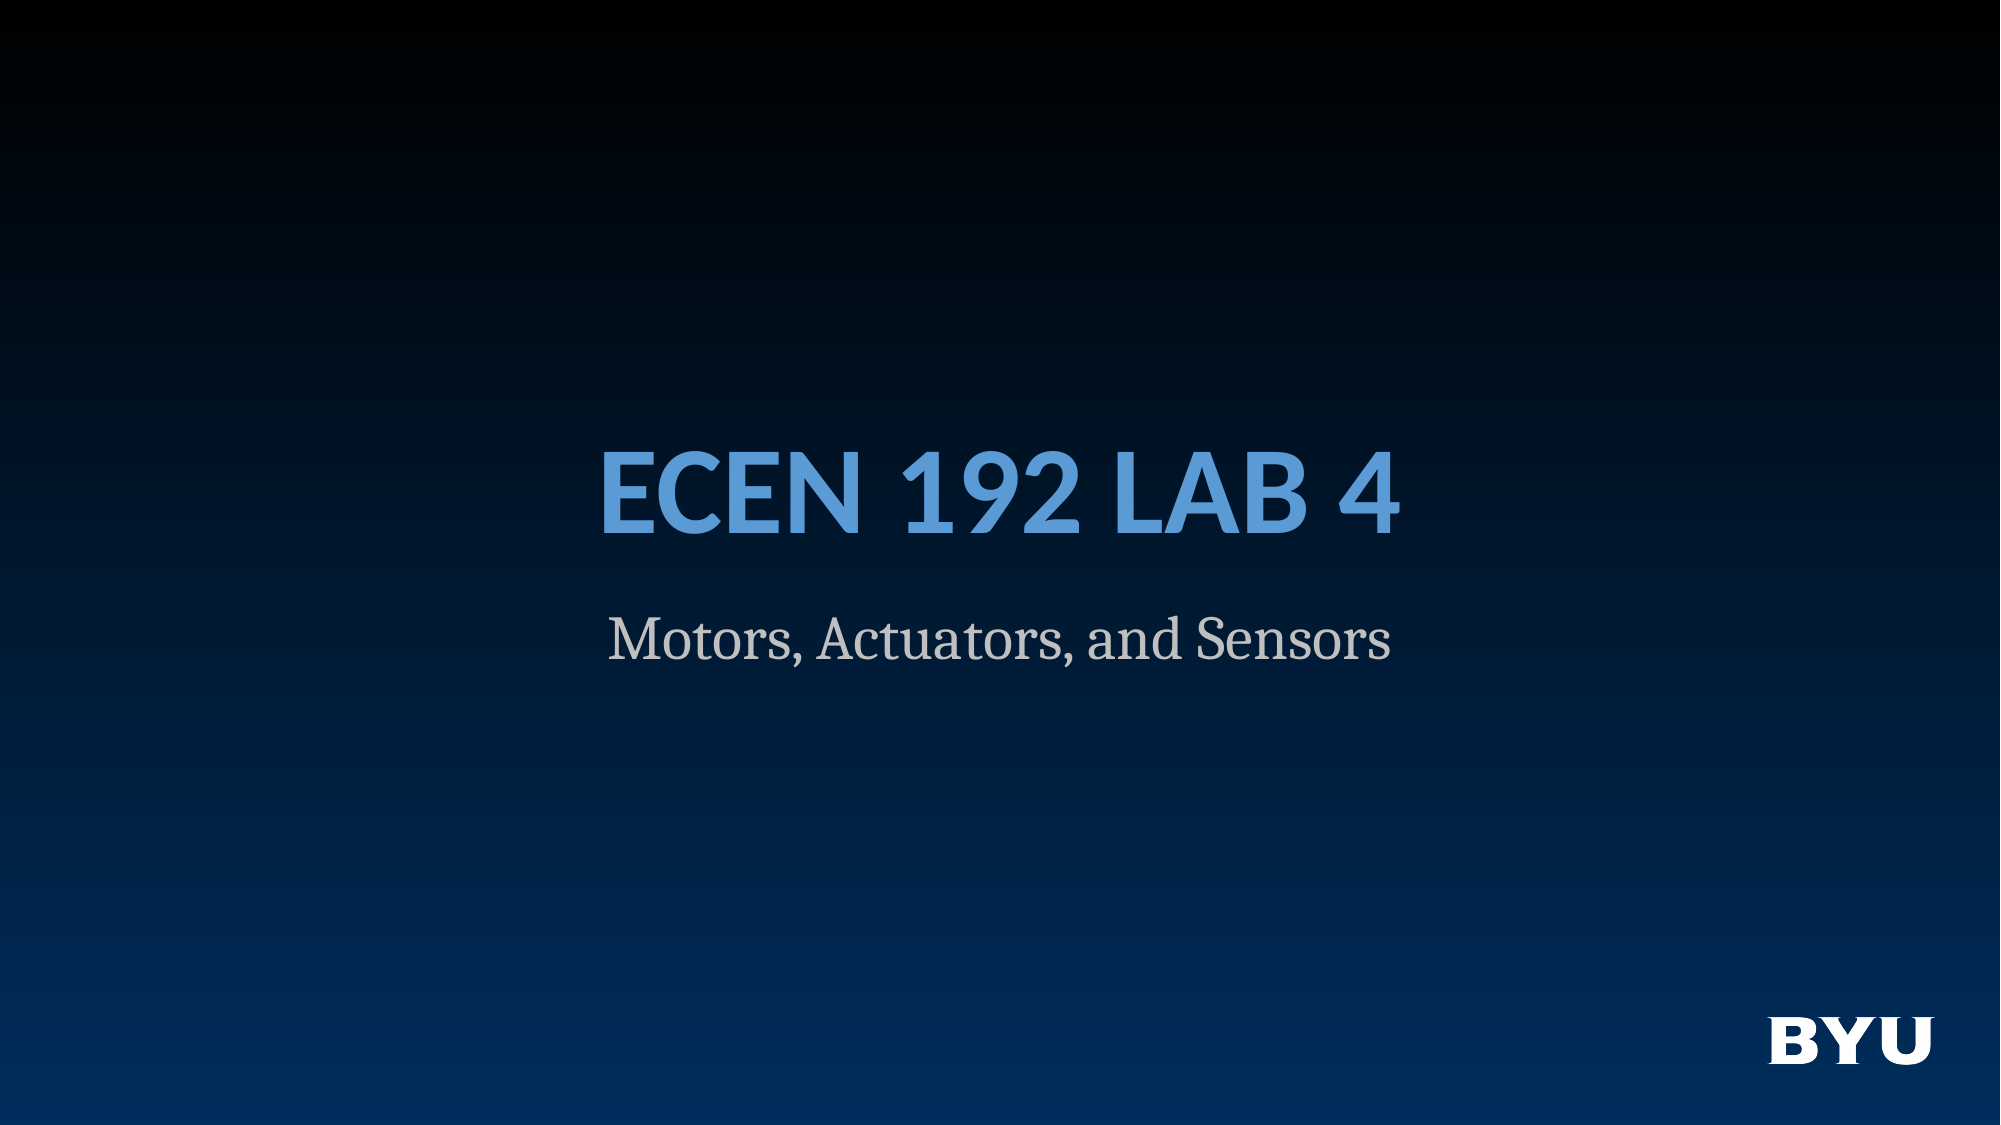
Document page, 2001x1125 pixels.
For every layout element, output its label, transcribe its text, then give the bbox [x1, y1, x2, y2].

picture [1767, 1017, 1935, 1065]
title ECEN 192 Lab 4 [249, 184, 1750, 576]
subtitle Motors, Actuators, and Sensors [249, 590, 1750, 863]
